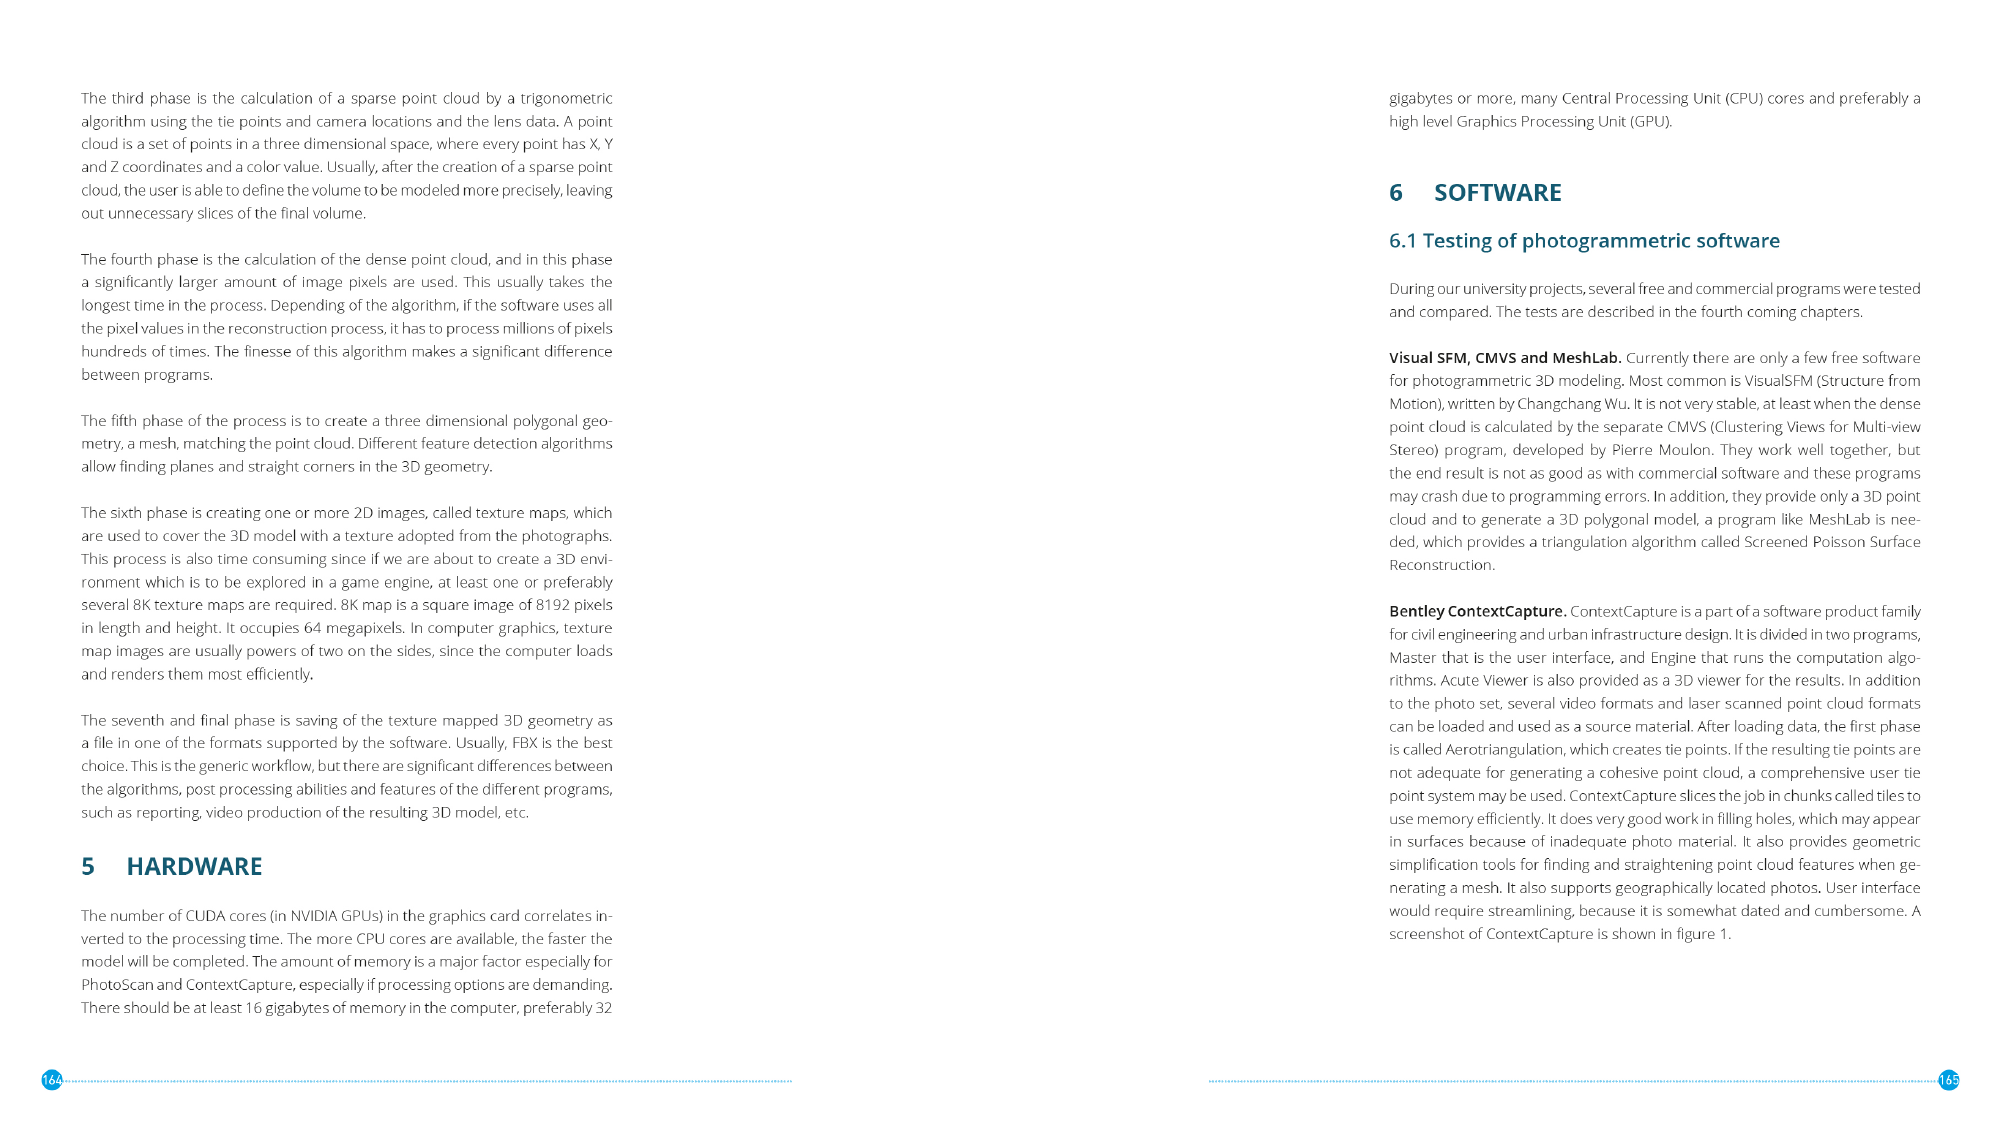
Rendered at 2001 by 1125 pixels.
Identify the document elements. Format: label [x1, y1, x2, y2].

picture [1208, 0, 2000, 1125]
picture [0, 0, 792, 1125]
